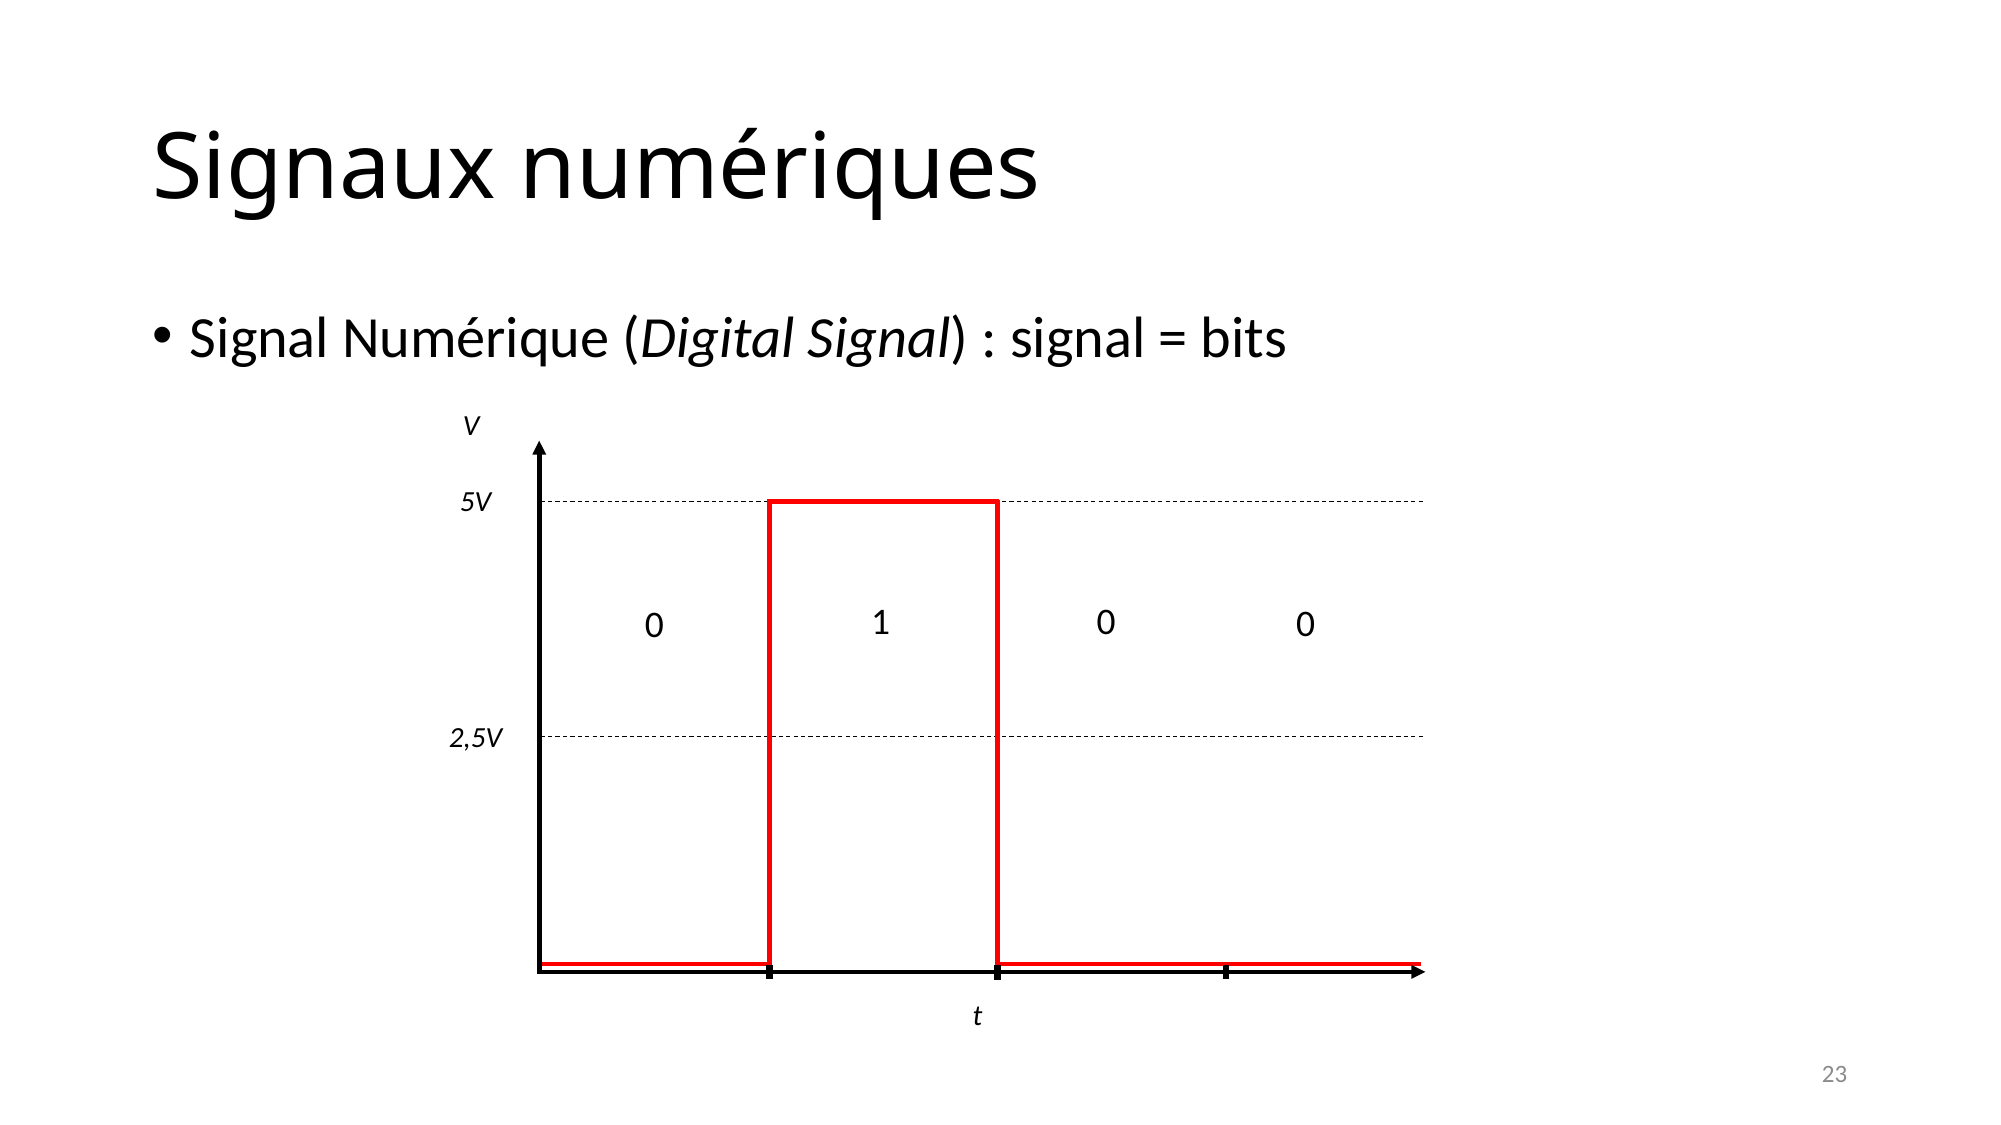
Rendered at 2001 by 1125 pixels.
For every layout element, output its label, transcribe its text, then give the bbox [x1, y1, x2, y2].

title Signaux numériques [137, 59, 1863, 278]
slide_number 23 [1412, 1042, 1863, 1103]
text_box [342, 376, 1641, 1065]
list Signal Numérique (Digital Signal) : signal = bits [137, 299, 1863, 1014]
